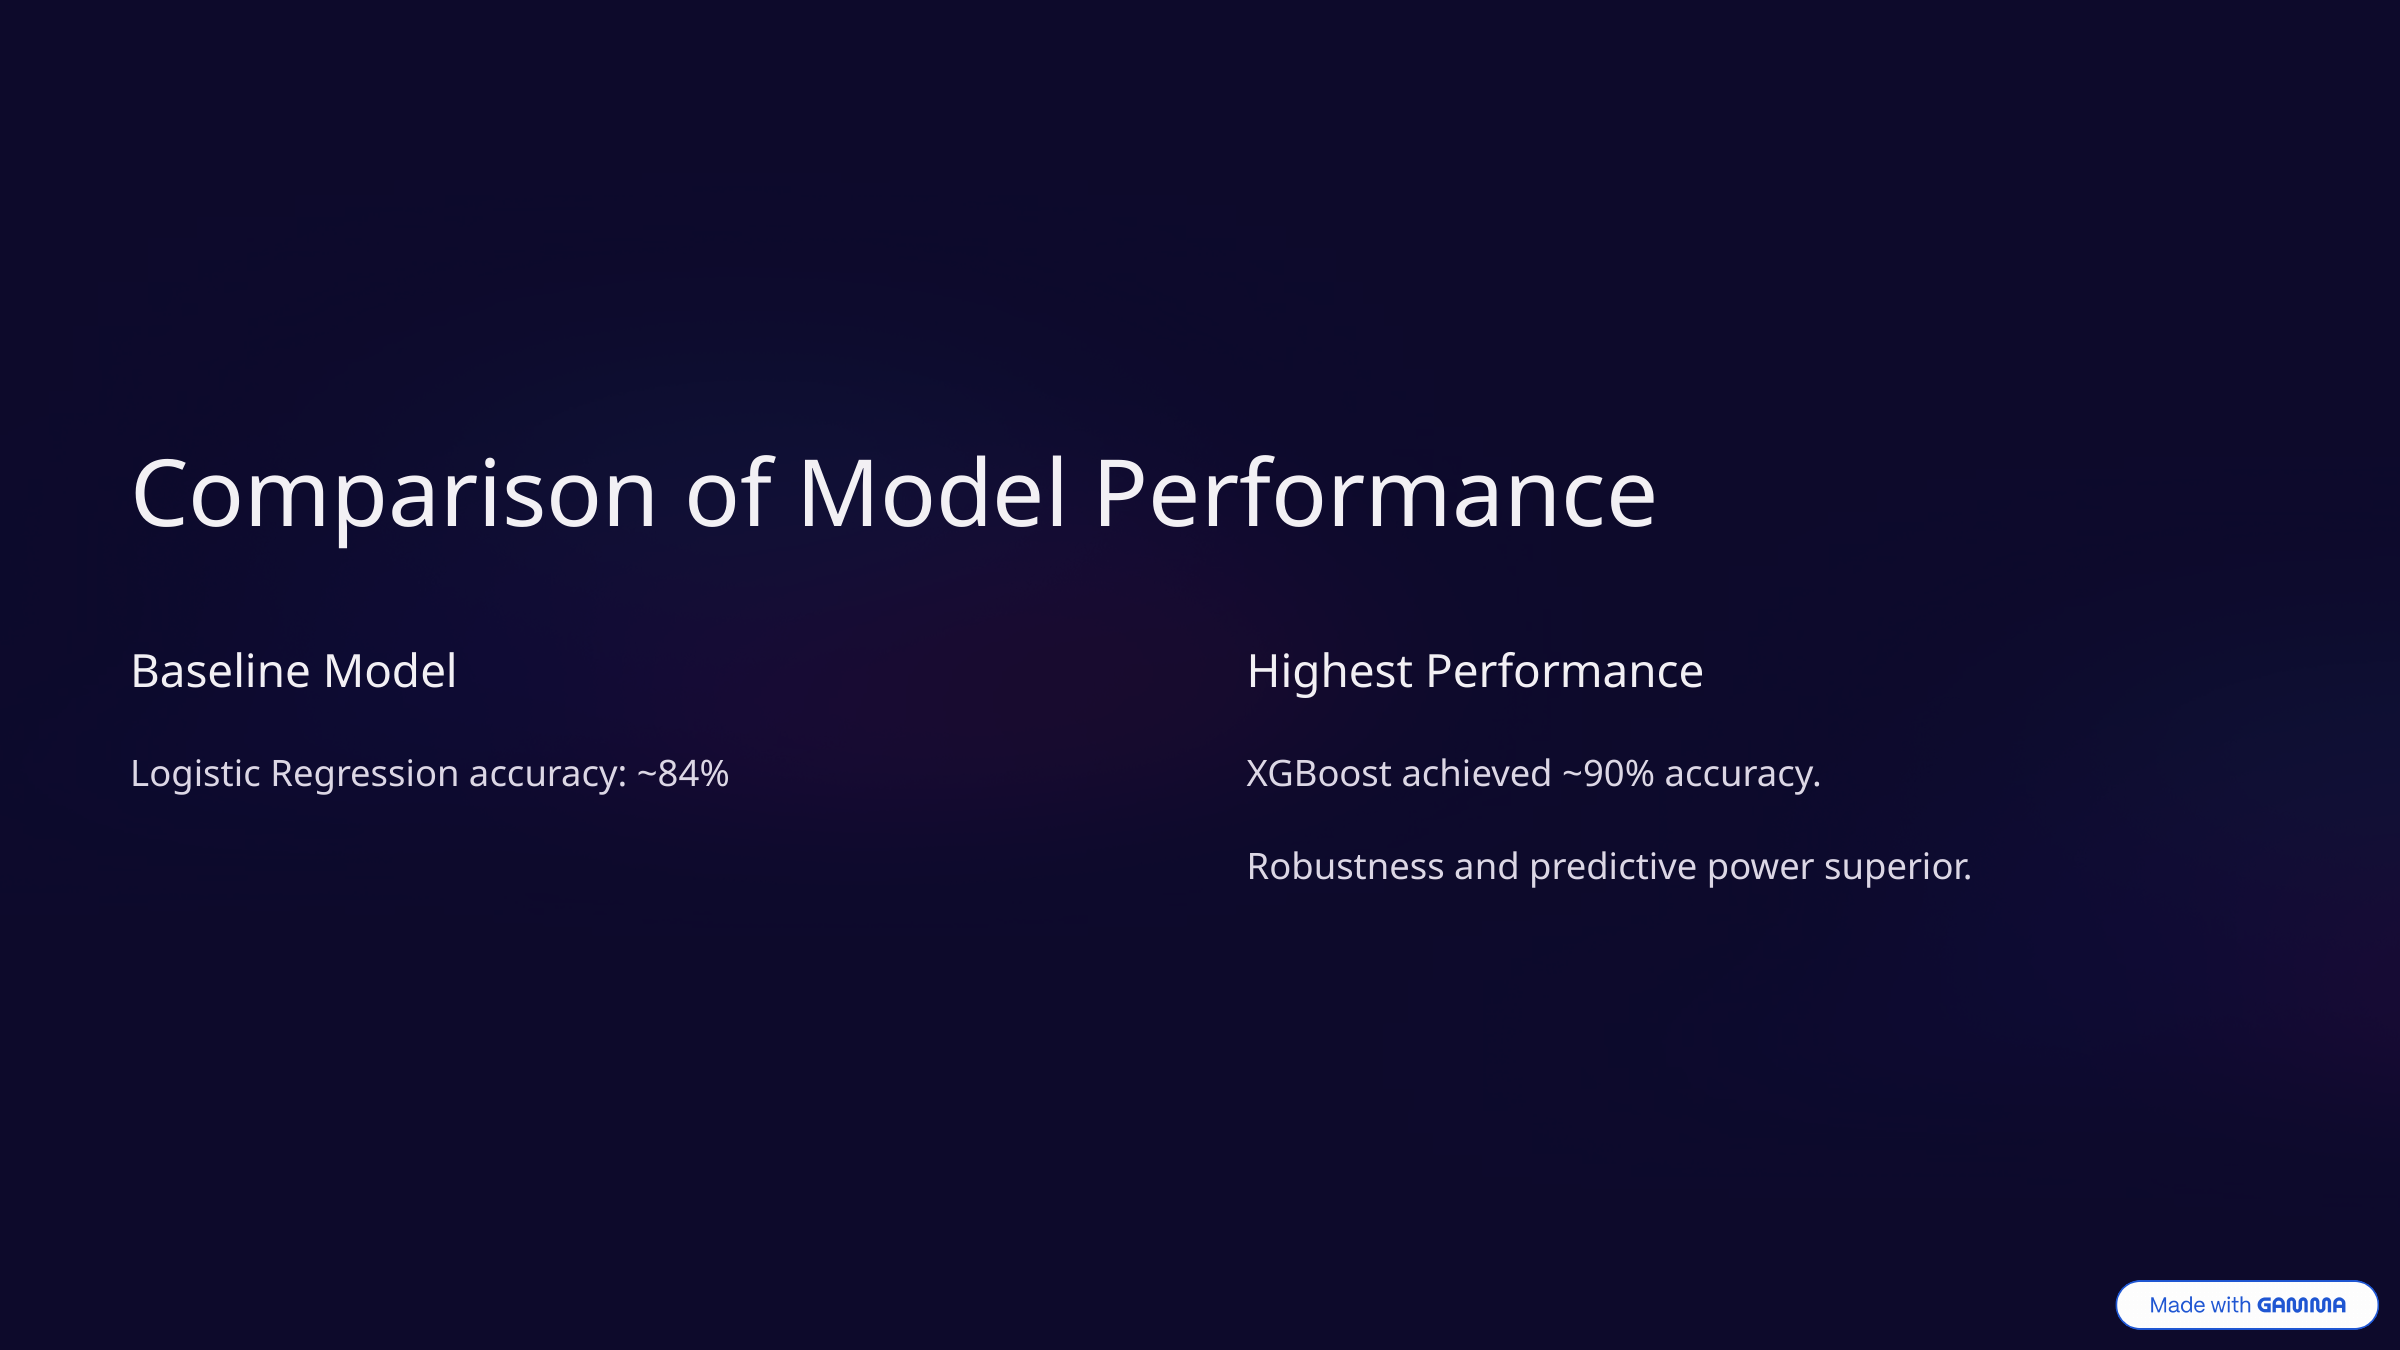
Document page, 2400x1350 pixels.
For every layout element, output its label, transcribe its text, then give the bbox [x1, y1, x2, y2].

text_box Highest Performance [1246, 638, 1747, 697]
picture [2106, 1271, 2389, 1339]
text_box Baseline Model [130, 638, 596, 697]
text_box XGBoost achieved ~90% accuracy. [1246, 734, 2271, 794]
text_box Robustness and predictive power superior. [1246, 827, 2271, 887]
text_box Logistic Regression accuracy: ~84% [130, 734, 1155, 794]
text_box Comparison of Model Performance [130, 429, 1760, 546]
